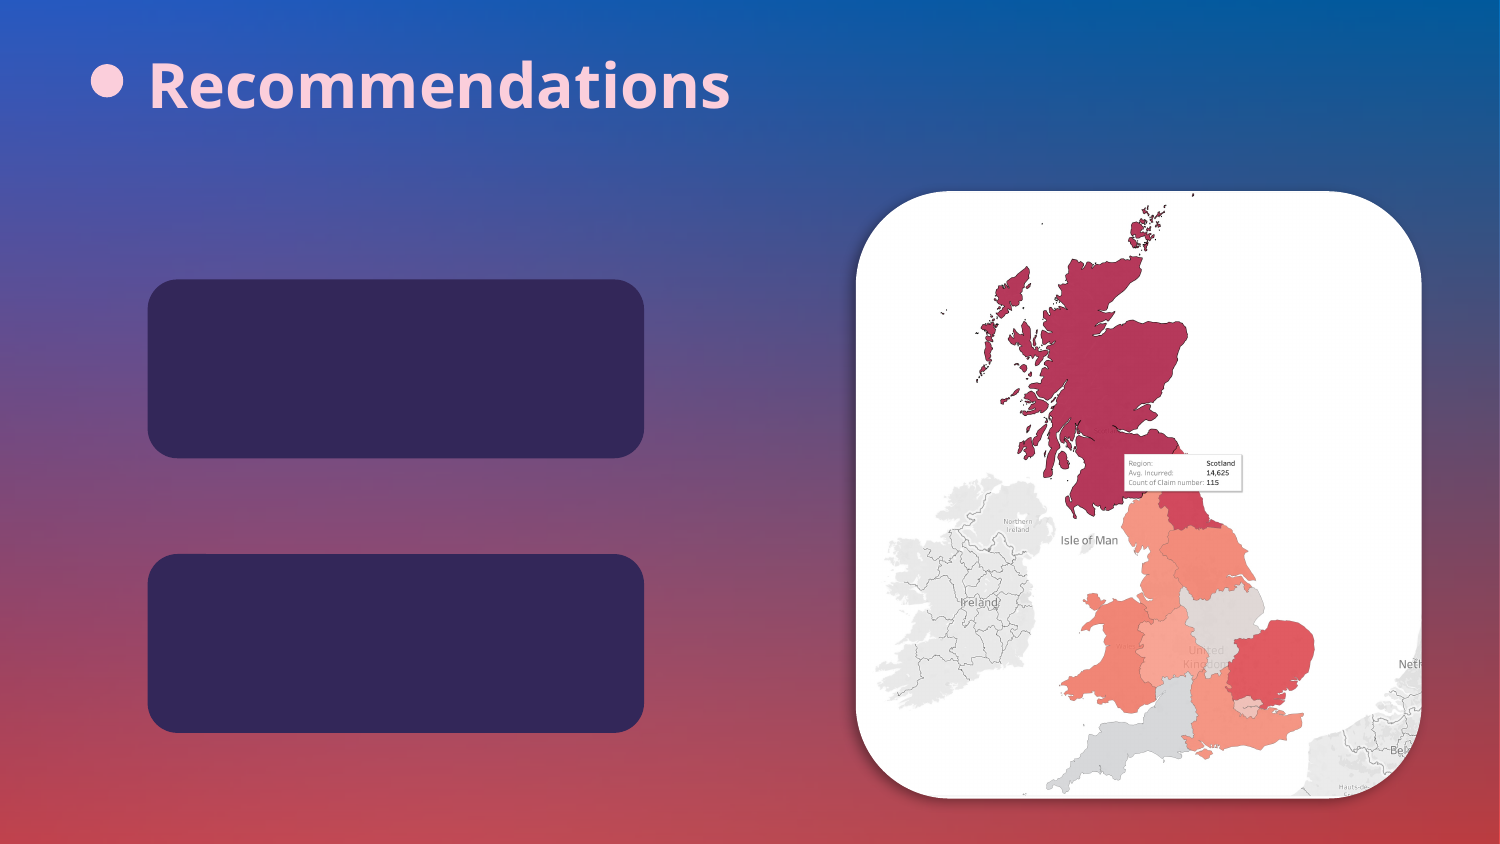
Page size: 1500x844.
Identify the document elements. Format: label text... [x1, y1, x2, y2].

text_box [88, 61, 126, 100]
text_box Recommendations [131, 45, 1342, 211]
picture [855, 190, 1422, 799]
text_box [145, 551, 647, 735]
text_box [145, 277, 647, 461]
